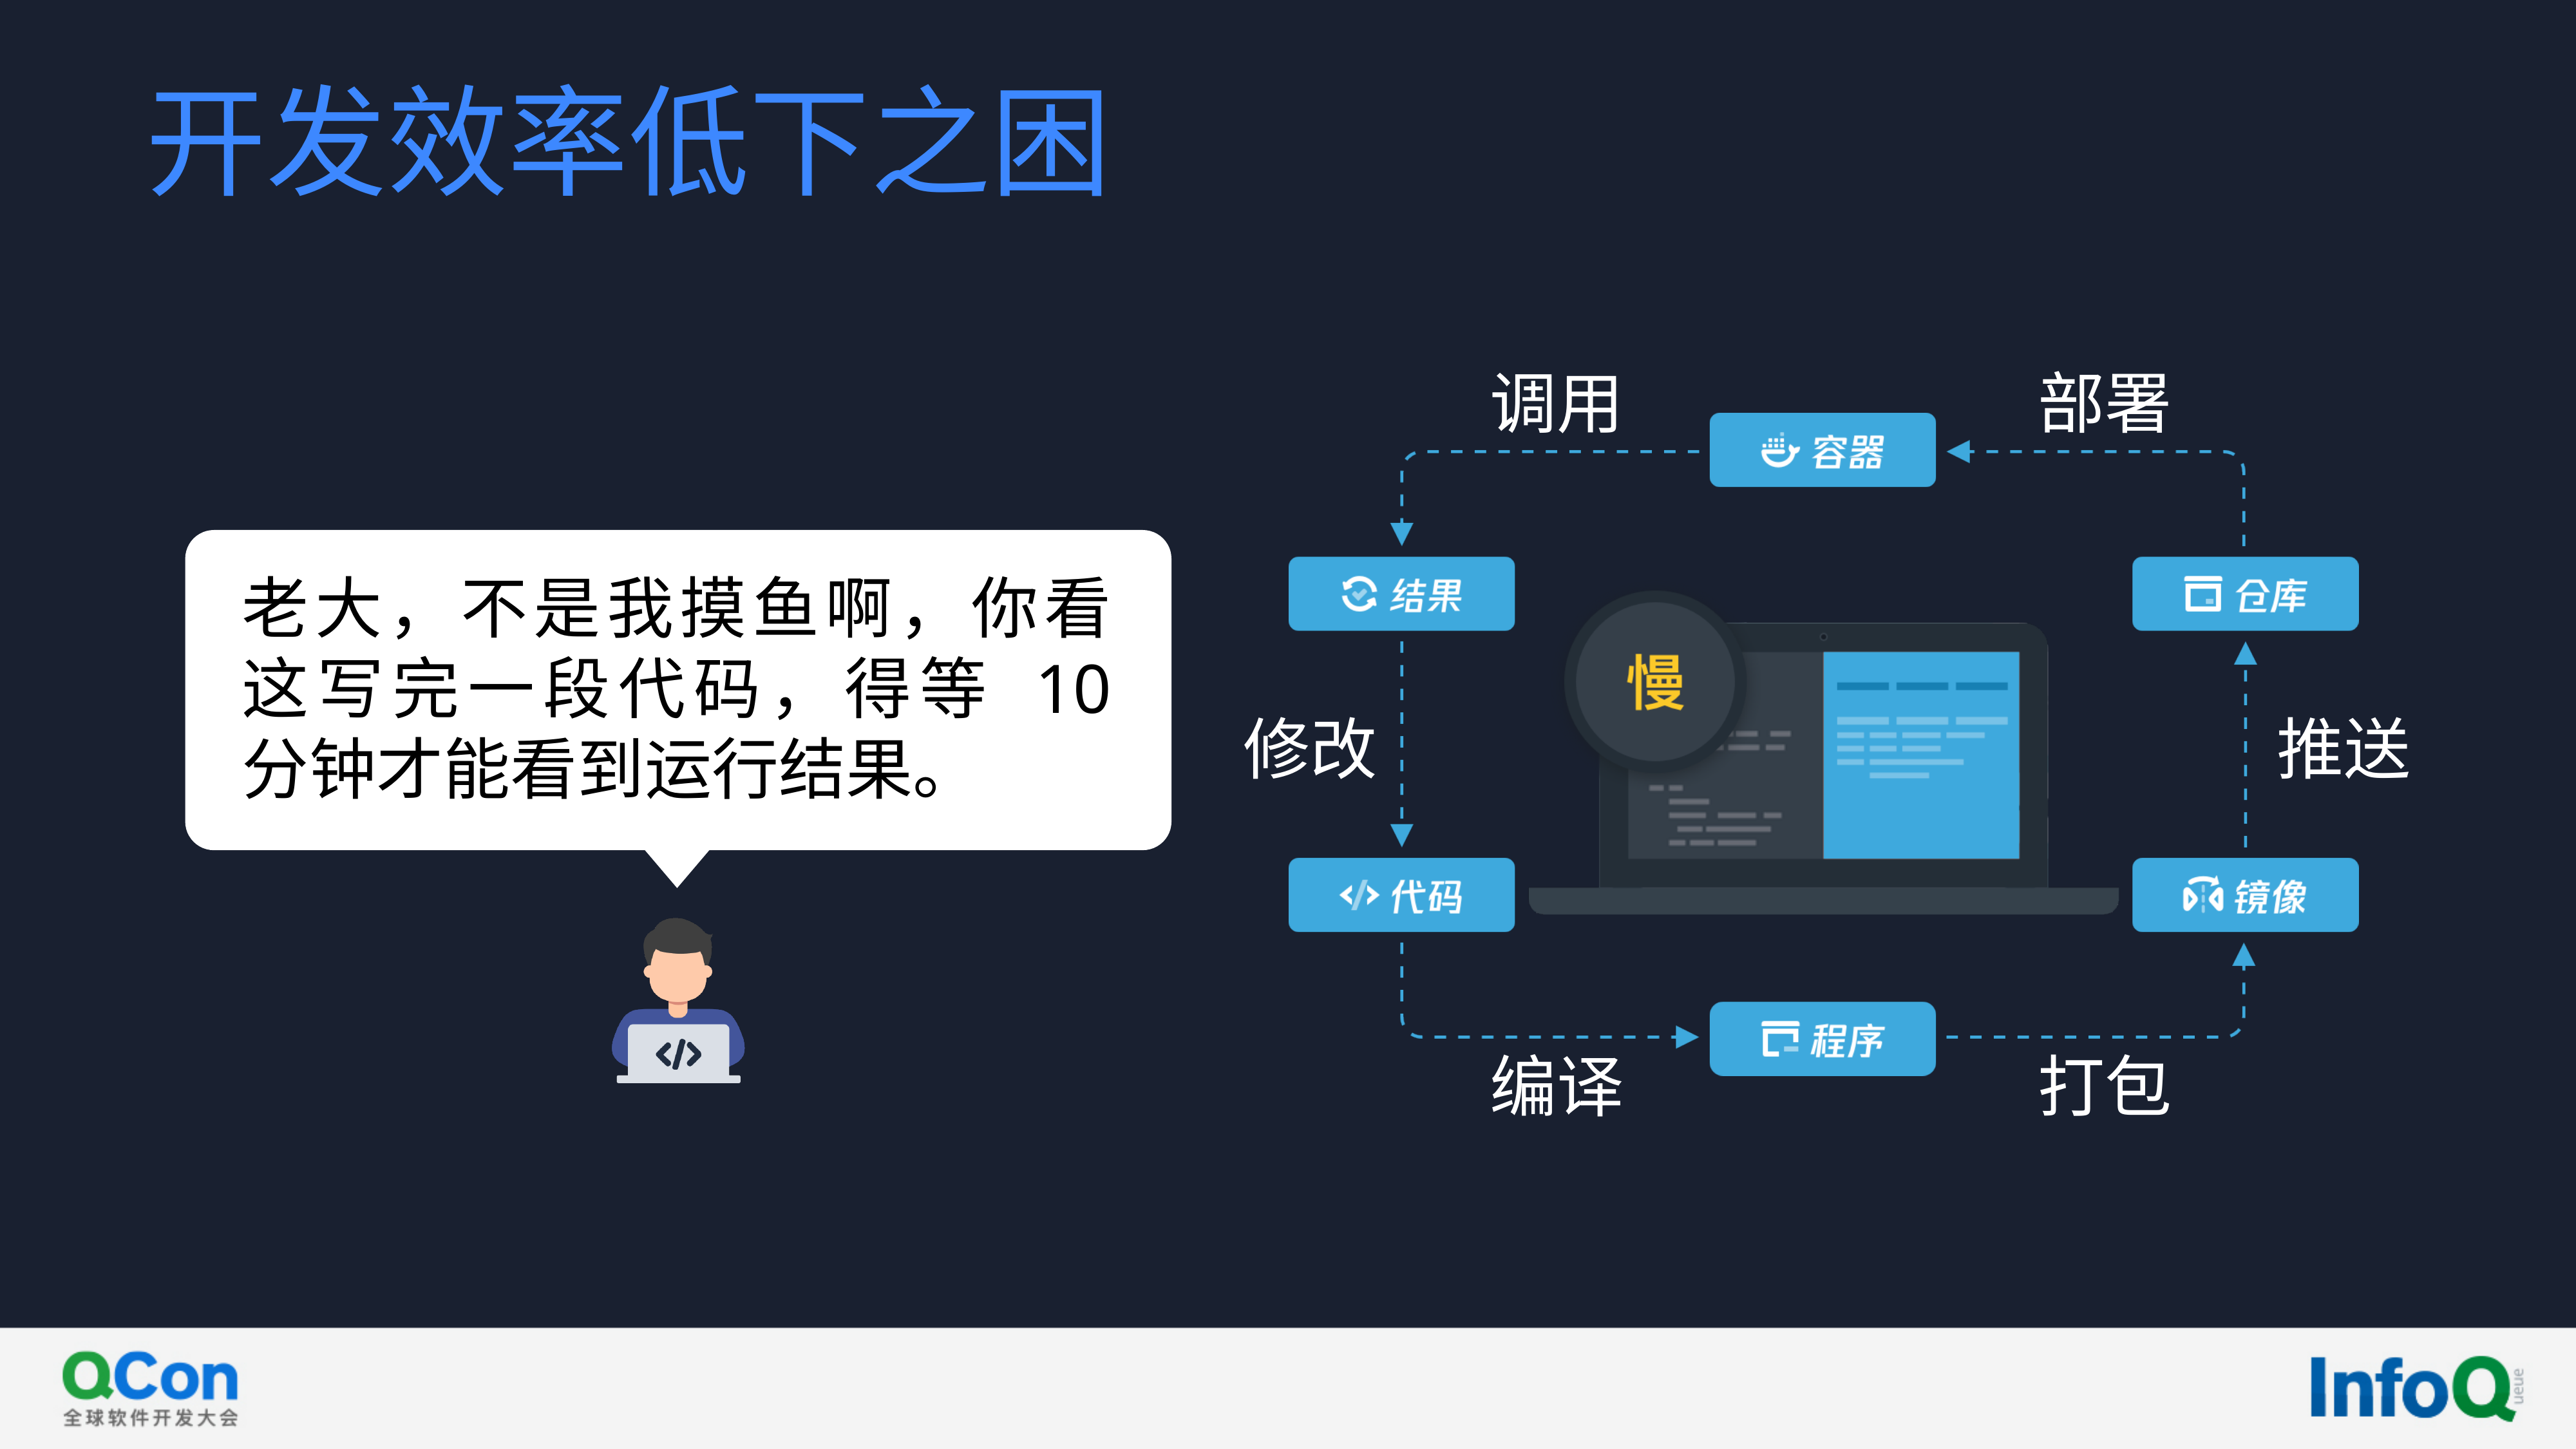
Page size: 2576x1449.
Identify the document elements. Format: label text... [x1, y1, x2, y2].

text_box 调用 [1484, 355, 1630, 412]
picture [0, 0, 2576, 1449]
text_box 推送 [2362, 701, 2417, 793]
text_box [185, 529, 1172, 851]
text_box [639, 843, 715, 888]
text_box 打包 [2032, 1082, 2178, 1130]
text_box 老大，不是我摸鱼啊，你看这写完一段代码，得等 10 分钟才能看到运行结果。 [236, 560, 1118, 813]
text_box 开发效率低下之困 [140, 60, 1117, 216]
text_box 编译 [1484, 1082, 1630, 1130]
text_box 部署 [2032, 355, 2178, 412]
text_box 修改 [1238, 701, 1285, 793]
